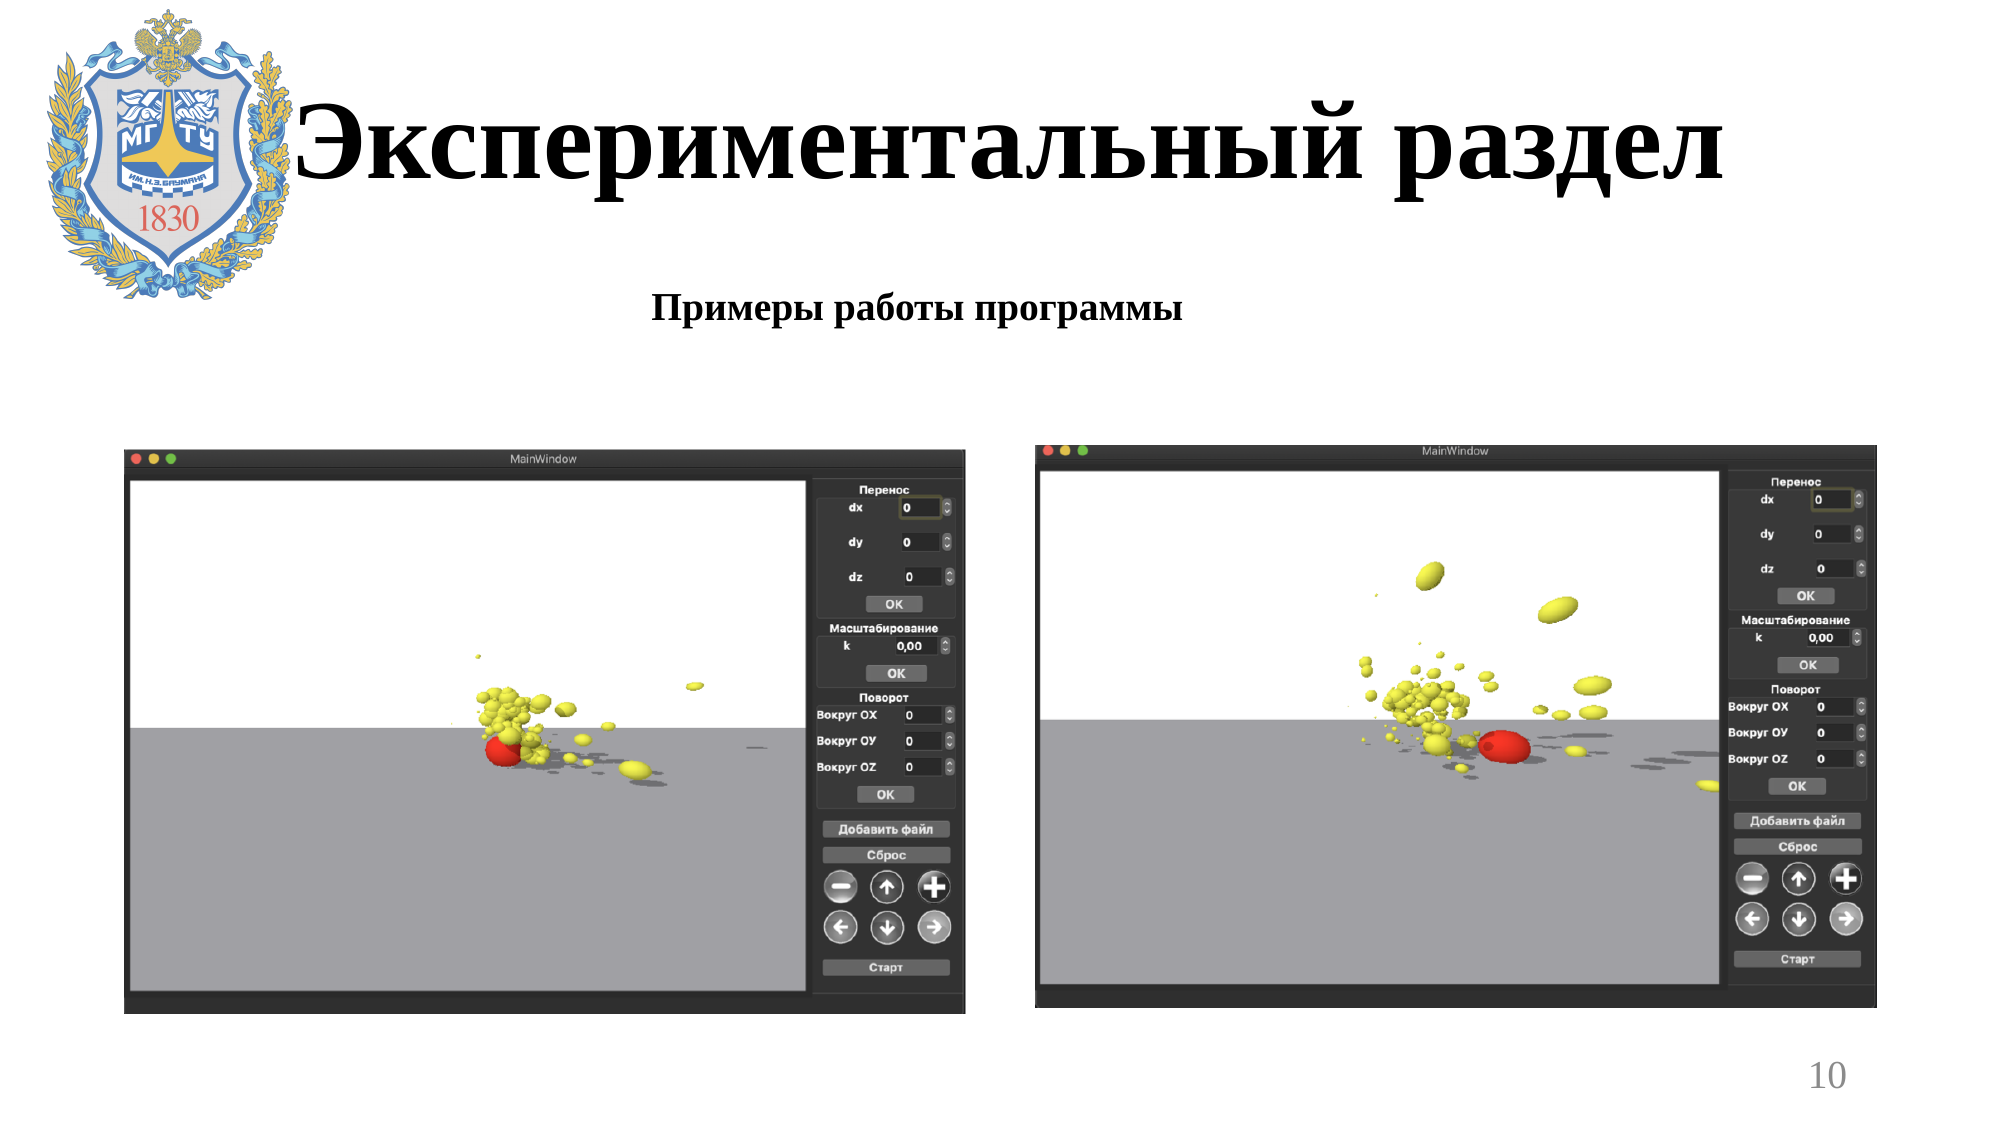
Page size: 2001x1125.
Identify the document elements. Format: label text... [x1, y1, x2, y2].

picture [120, 445, 970, 1015]
slide_number 10 [1412, 1042, 1863, 1103]
picture [1030, 445, 1880, 1015]
picture [46, 9, 293, 300]
text_box Примеры работы программы [636, 279, 1364, 345]
text_box Экспериментальный раздел [293, 73, 1772, 229]
